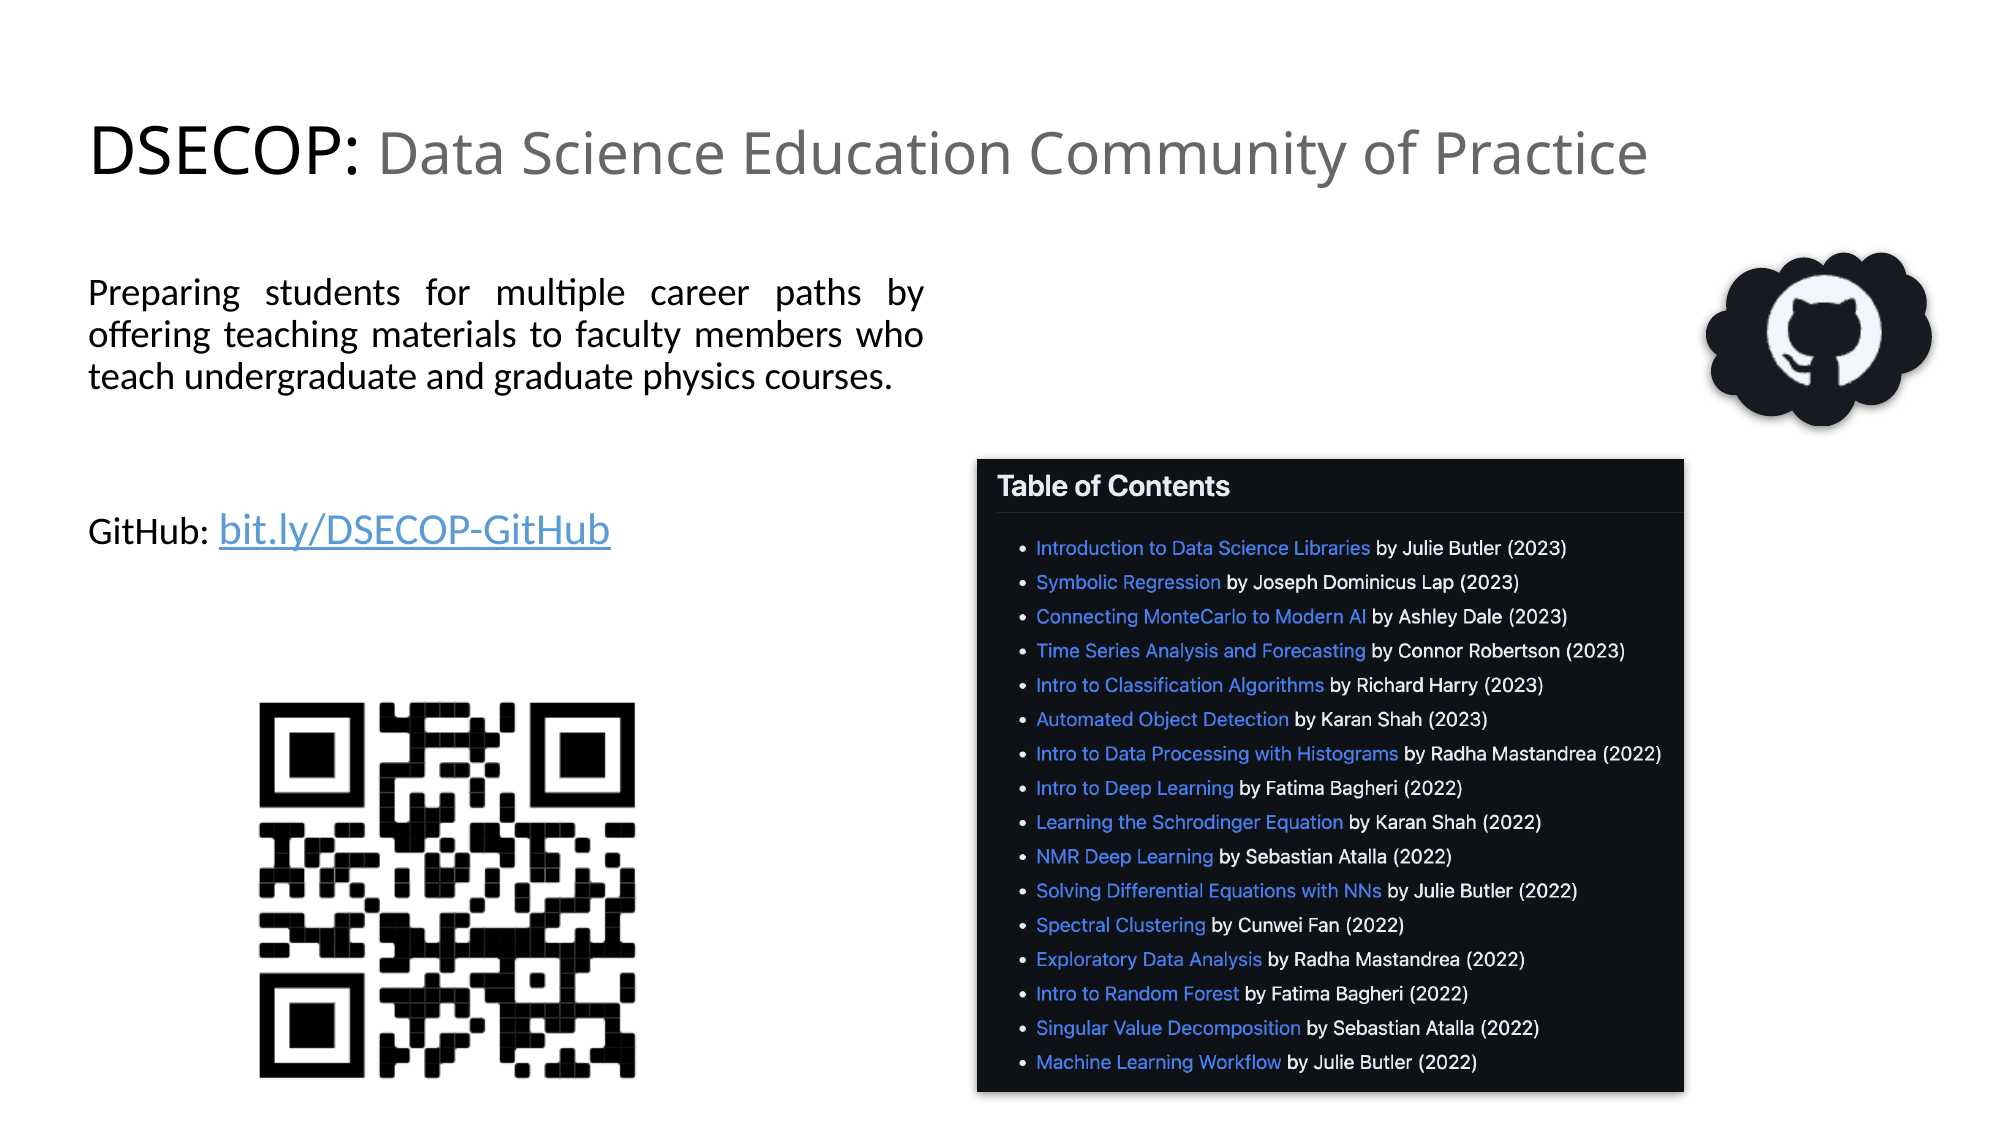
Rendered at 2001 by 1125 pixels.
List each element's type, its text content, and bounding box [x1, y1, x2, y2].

picture [210, 672, 666, 1109]
title DSECOP: Data Science Education Community of Practice [68, 97, 1932, 223]
picture [1706, 252, 1932, 427]
list Preparing students for multiple career paths by offering teaching materials to faculty members who teach undergraduate and graduate physics courses. GitHub: bit.ly/DSECOP-GitHub [68, 252, 945, 1000]
picture [977, 459, 1684, 1092]
